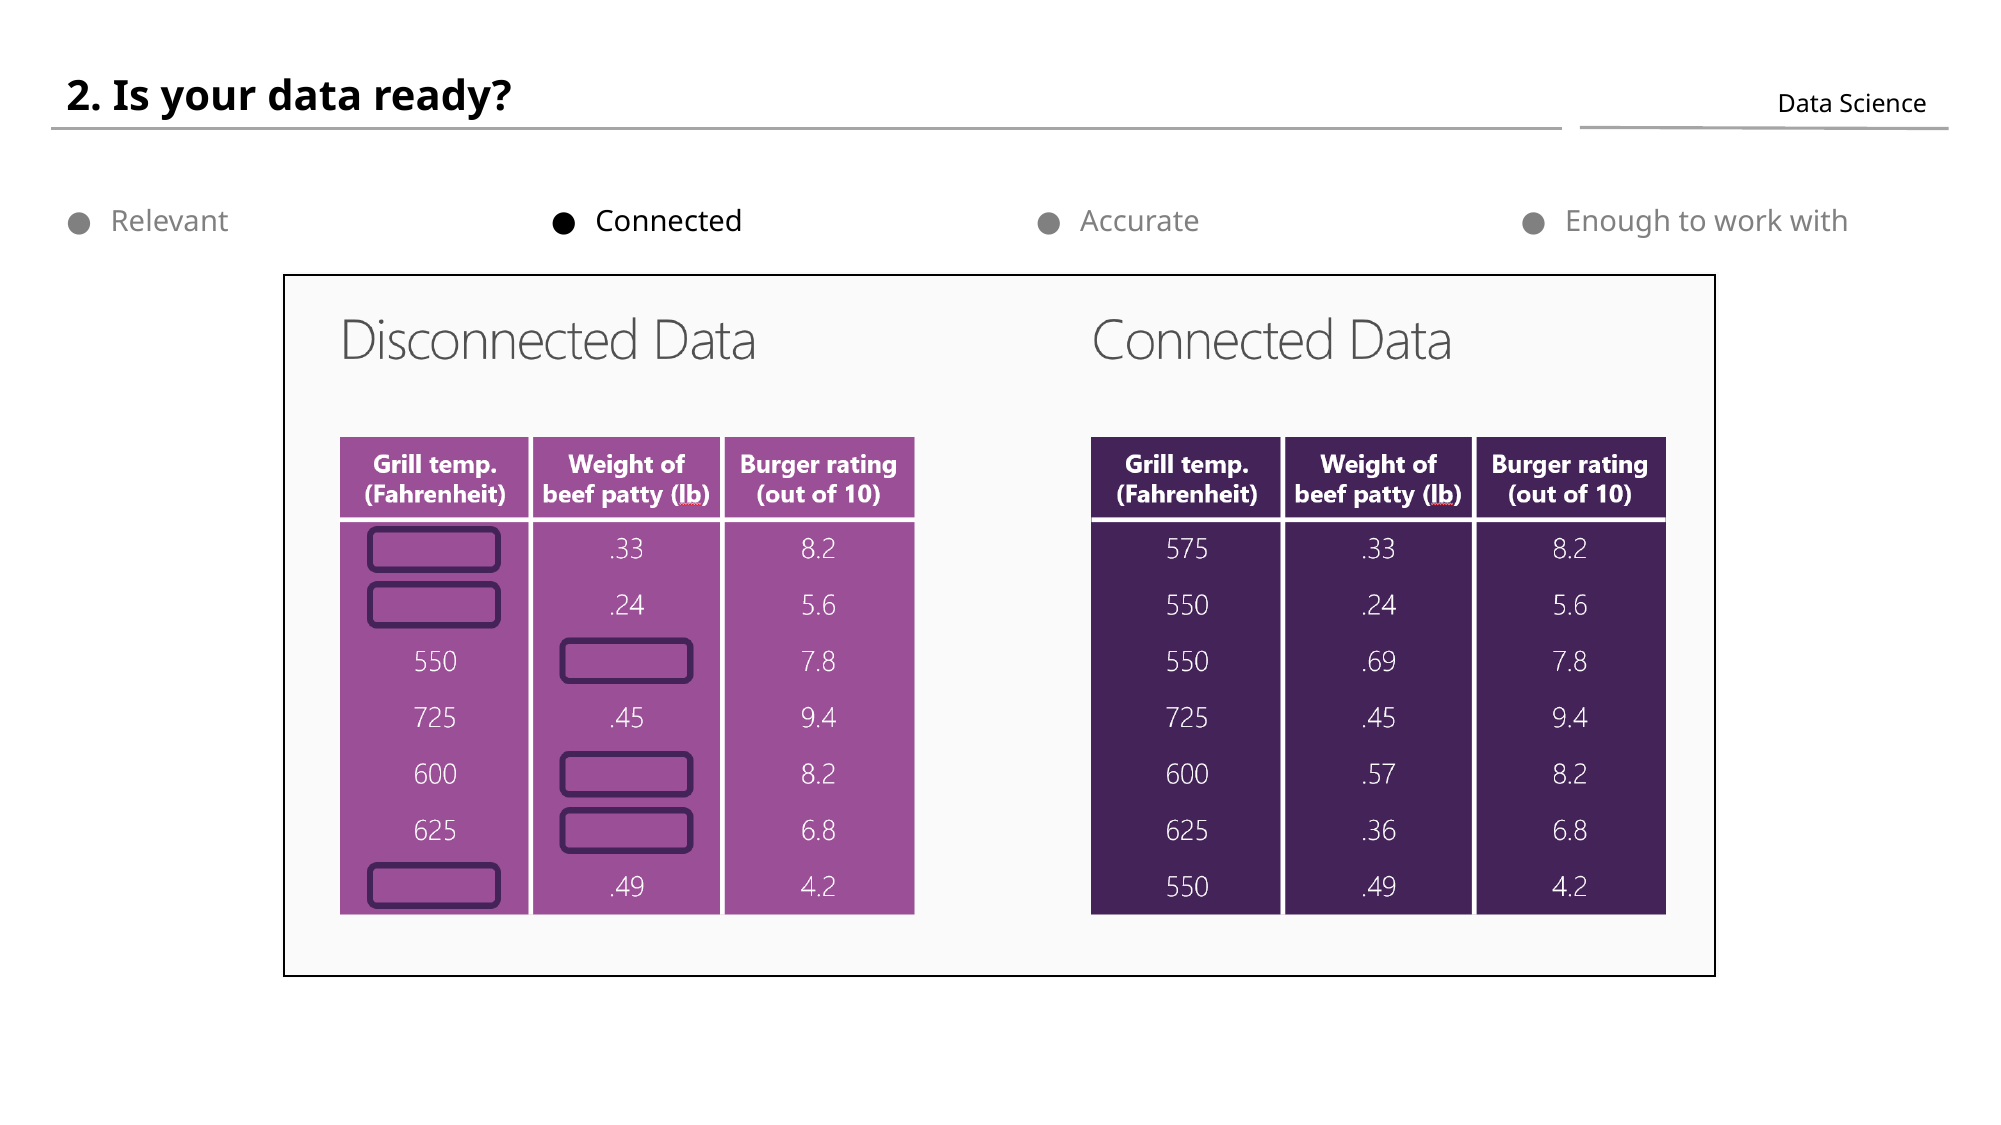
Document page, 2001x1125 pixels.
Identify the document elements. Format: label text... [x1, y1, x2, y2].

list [281, 272, 1719, 978]
text_box Accurate [1021, 198, 1464, 268]
text_box Connected [536, 198, 979, 268]
title 2. Is your data ready? [51, 59, 1563, 129]
list Data Science [1579, 81, 1949, 129]
text_box Relevant [51, 198, 495, 268]
text_box Enough to work with [1505, 198, 1949, 268]
